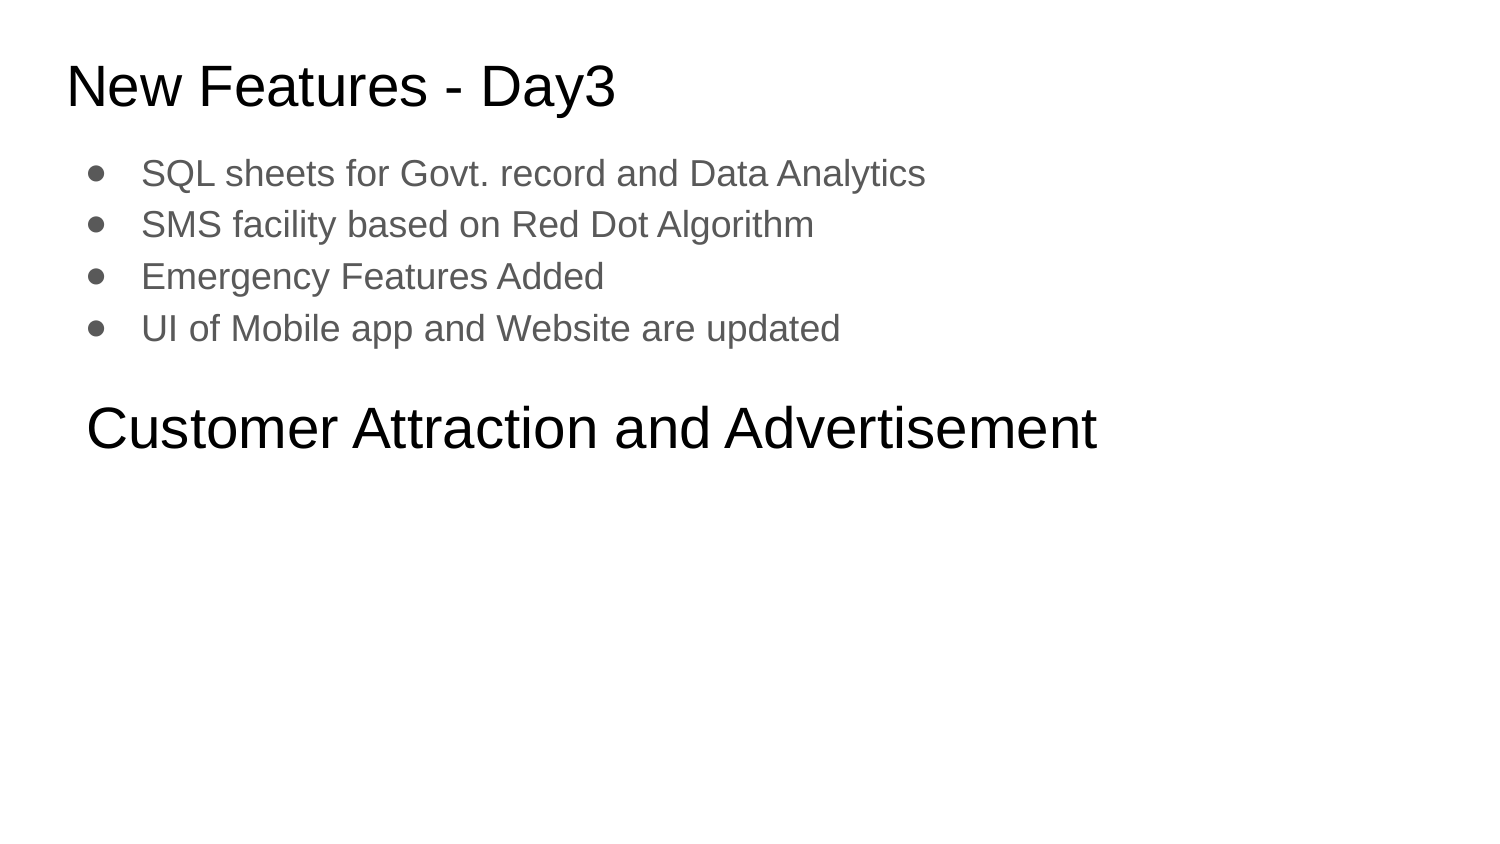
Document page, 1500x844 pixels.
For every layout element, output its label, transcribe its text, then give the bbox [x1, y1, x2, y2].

list SQL sheets for Govt. record and Data Analytics SMS facility based on Red Dot Algorithm Emergency Features Added UI of Mobile app and Website are updated [51, 126, 1449, 688]
title New Features - Day3 [51, 33, 1449, 126]
title Customer Attraction and Advertisement [71, 374, 1469, 469]
